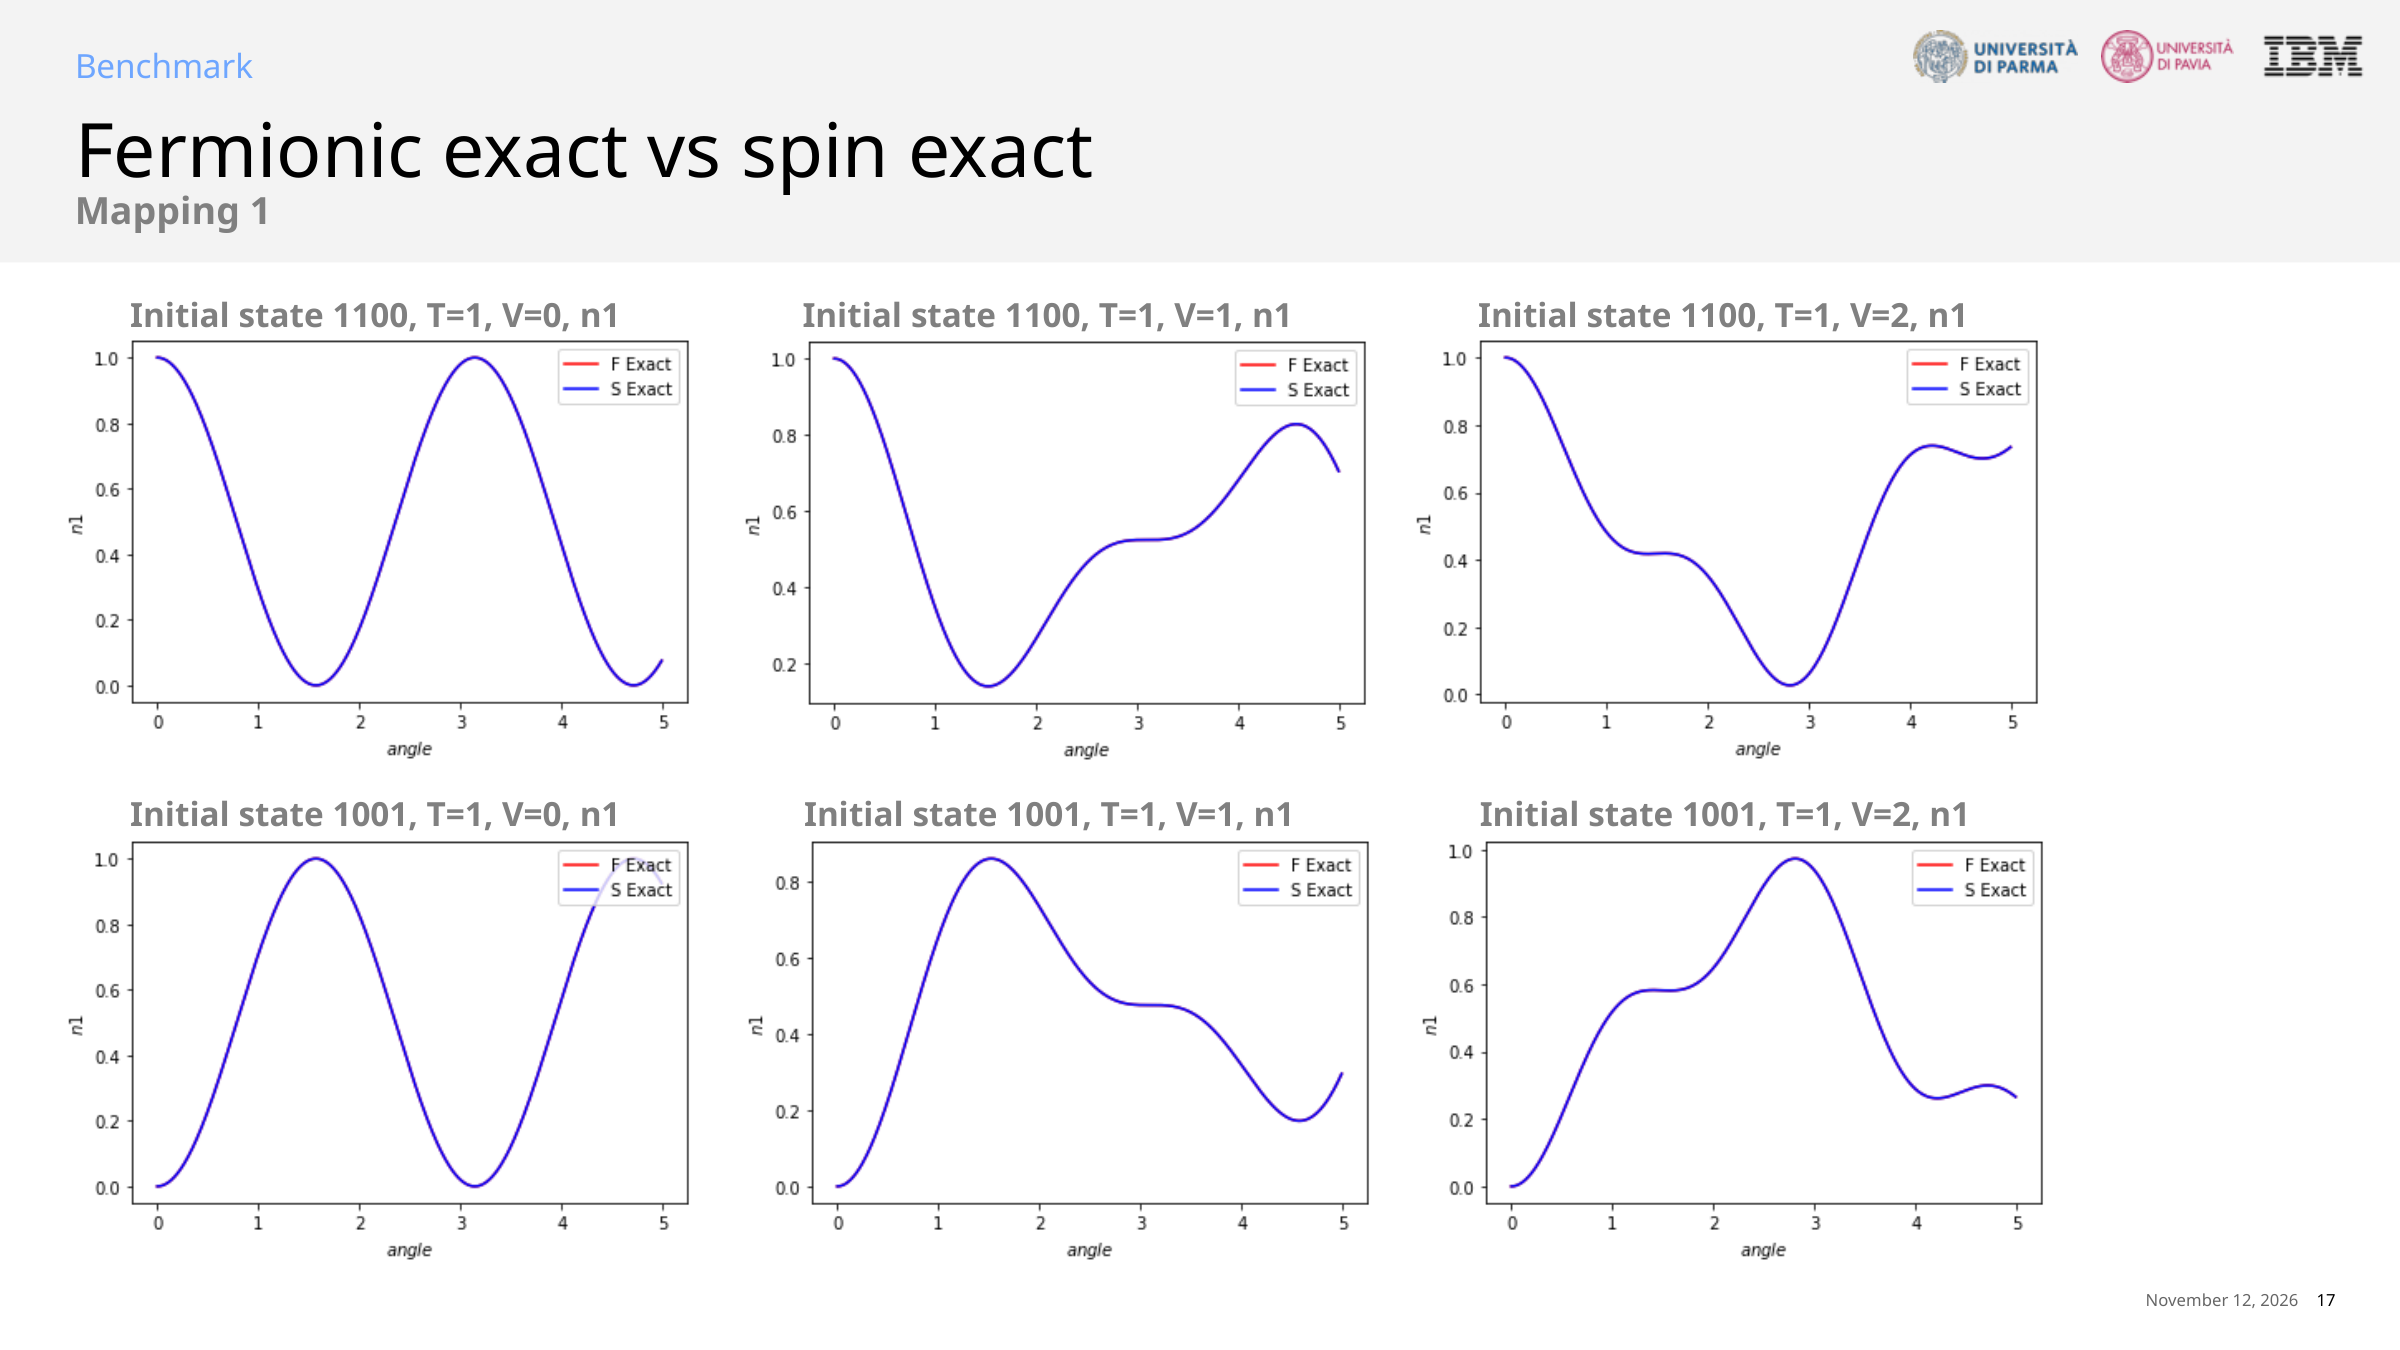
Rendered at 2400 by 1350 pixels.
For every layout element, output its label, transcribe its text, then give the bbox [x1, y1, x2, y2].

title Fermionic exact vs spin exact [75, 112, 2325, 233]
text_box Initial state 1001, T=1, V=1, n1 [789, 783, 1432, 847]
text_box Initial state 1001, T=1, V=0, n1 [115, 783, 758, 847]
picture [1913, 30, 2078, 83]
picture [1404, 331, 2048, 772]
picture [56, 832, 699, 1273]
picture [56, 331, 699, 772]
text_box Mapping 1 [59, 179, 313, 240]
text_box Initial state 1100, T=1, V=1, n1 [787, 285, 1431, 348]
text_box Initial state 1100, T=1, V=2, n1 [1463, 285, 2106, 348]
picture [2257, 29, 2370, 84]
list Benchmark [75, 43, 1155, 89]
picture [733, 332, 1376, 773]
picture [1410, 832, 2053, 1273]
picture [736, 832, 1379, 1273]
text_box Initial state 1001, T=1, V=2, n1 [1465, 783, 2108, 847]
text_box Initial state 1100, T=1, V=0, n1 [115, 285, 758, 348]
